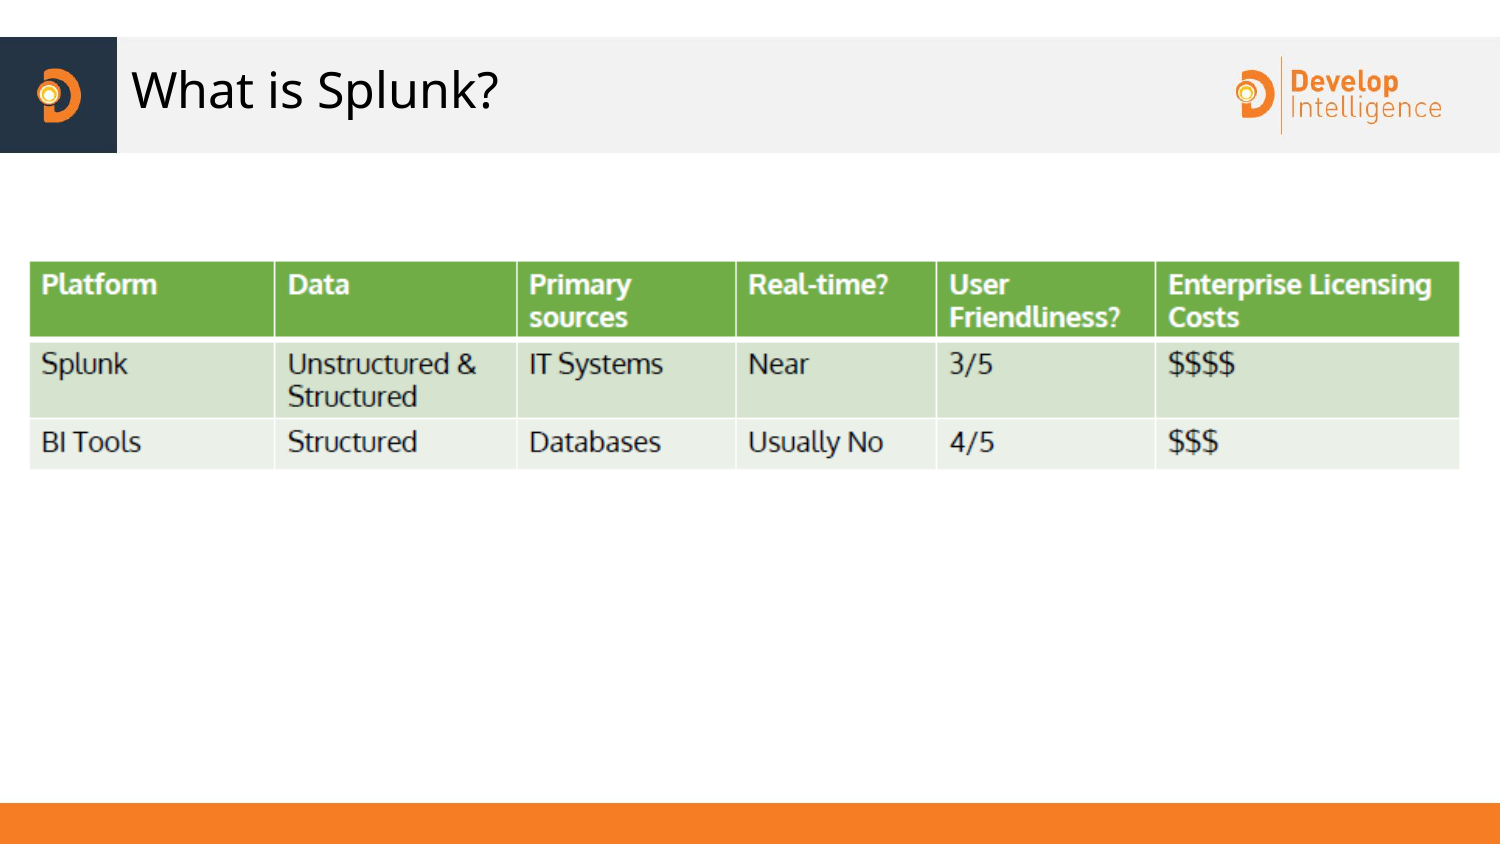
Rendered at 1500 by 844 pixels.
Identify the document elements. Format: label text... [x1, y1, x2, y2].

title What is Splunk? [119, 36, 1112, 149]
picture [0, 0, 1500, 844]
